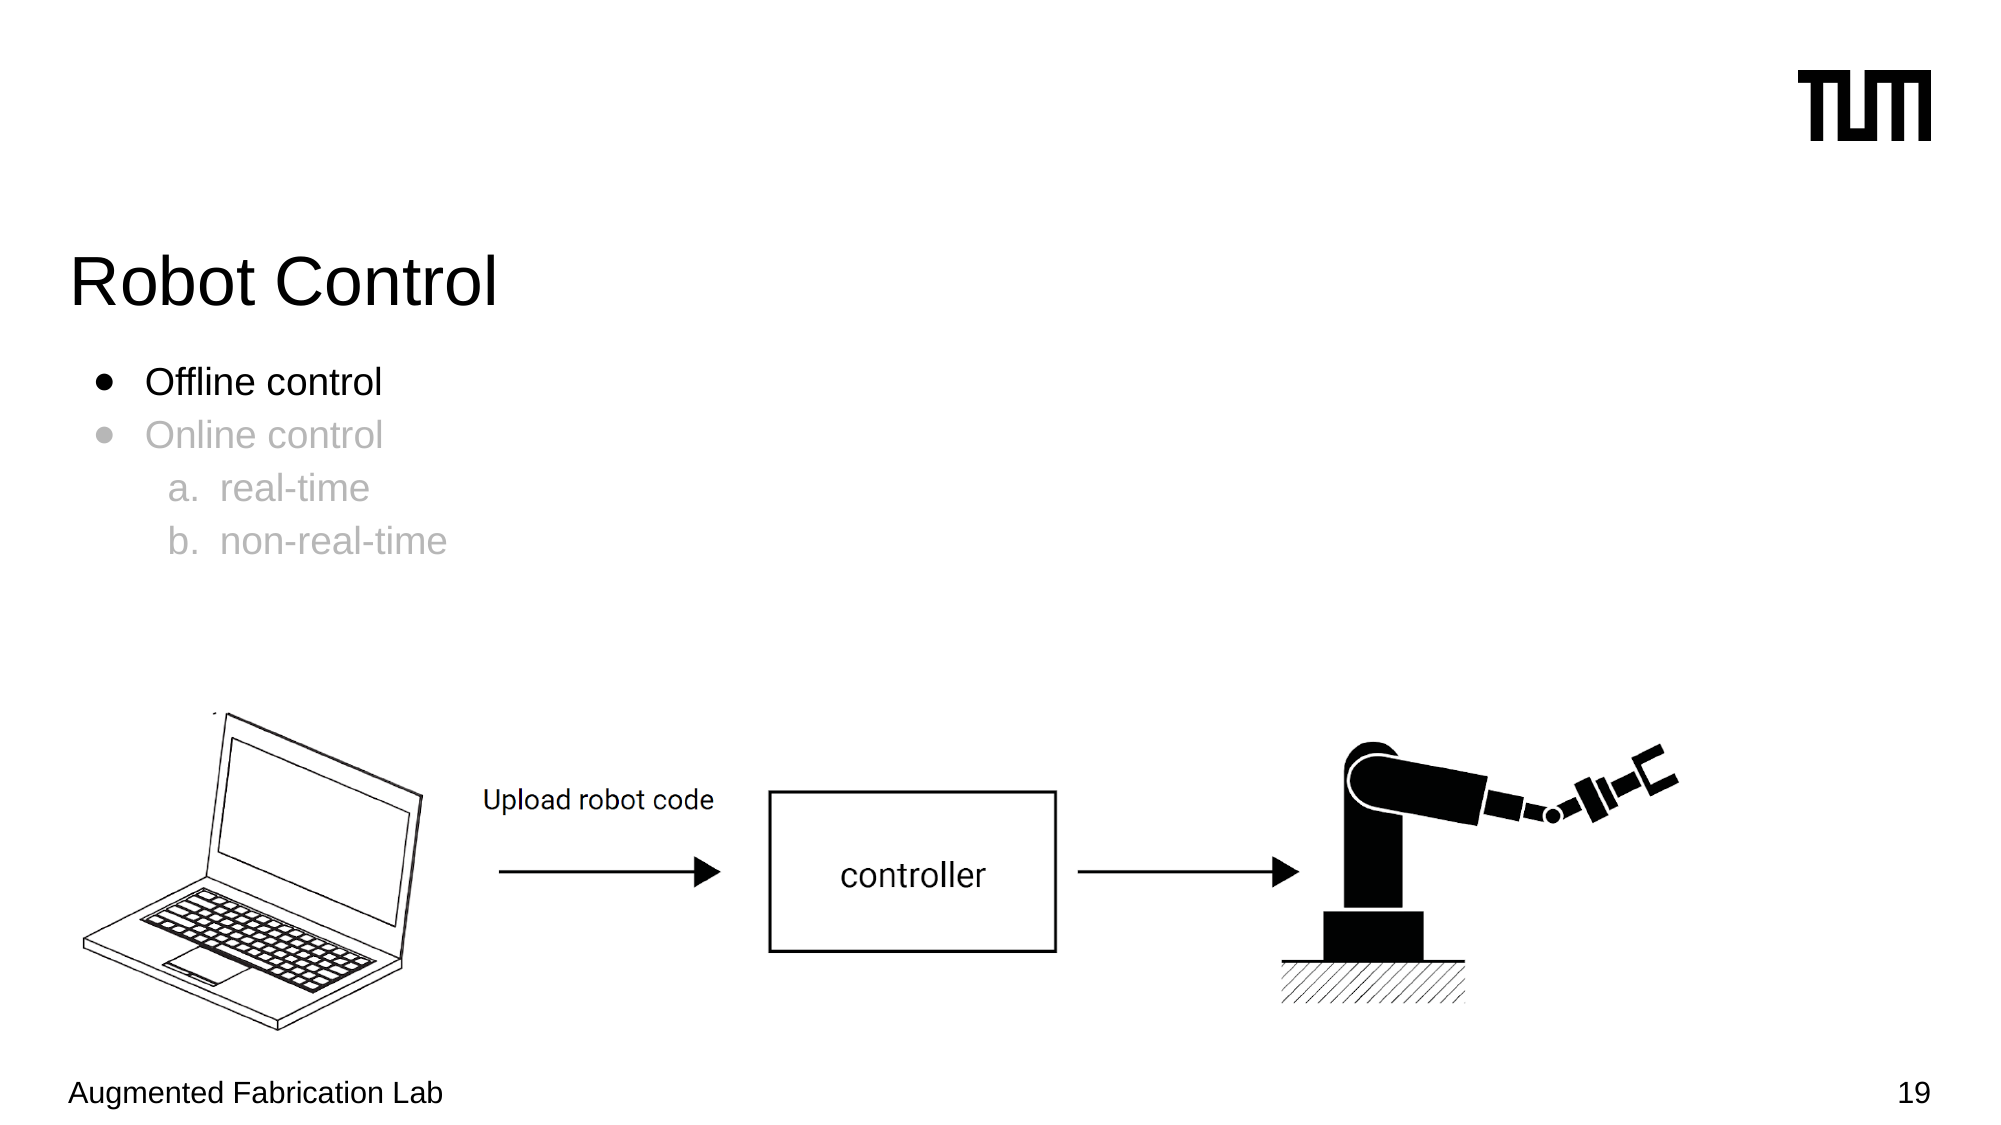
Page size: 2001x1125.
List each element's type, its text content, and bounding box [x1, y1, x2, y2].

picture [67, 685, 1686, 1049]
list Offline control Online control real-time non-real-time [69, 350, 1932, 1028]
slide_number ‹#› [1483, 1061, 1932, 1122]
footer Augmented Fabrication Lab [68, 1061, 1483, 1122]
picture [1798, 70, 1931, 141]
title Robot Control [69, 212, 1932, 303]
